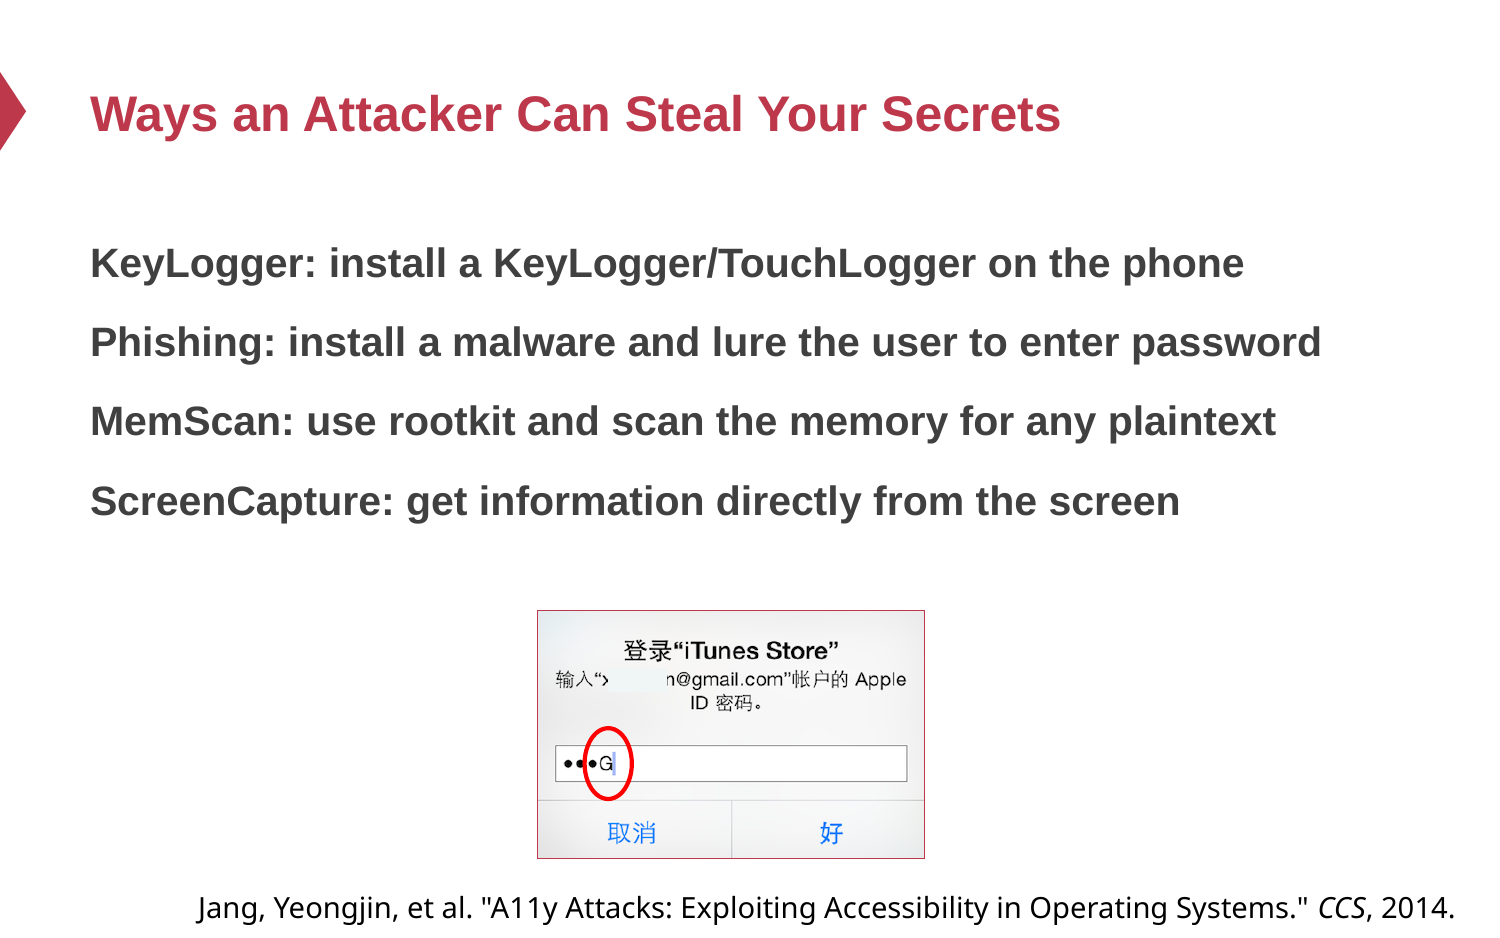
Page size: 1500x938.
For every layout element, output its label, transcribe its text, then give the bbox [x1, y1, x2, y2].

text_box Jang, Yeongjin, et al. "A11y Attacks: Exploiting Accessibility in Operating Systems." CCS, 2014. [53, 882, 1471, 932]
picture [537, 610, 925, 859]
title Ways an Attacker Can Steal Your Secrets [75, 37, 1425, 186]
list KeyLogger: install a KeyLogger/TouchLogger on the phone Phishing: install a malware and lure the user to enter password MemScan: use rootkit and scan the memory for any plaintext ScreenCapture: get information directly from the screen [75, 218, 1425, 644]
